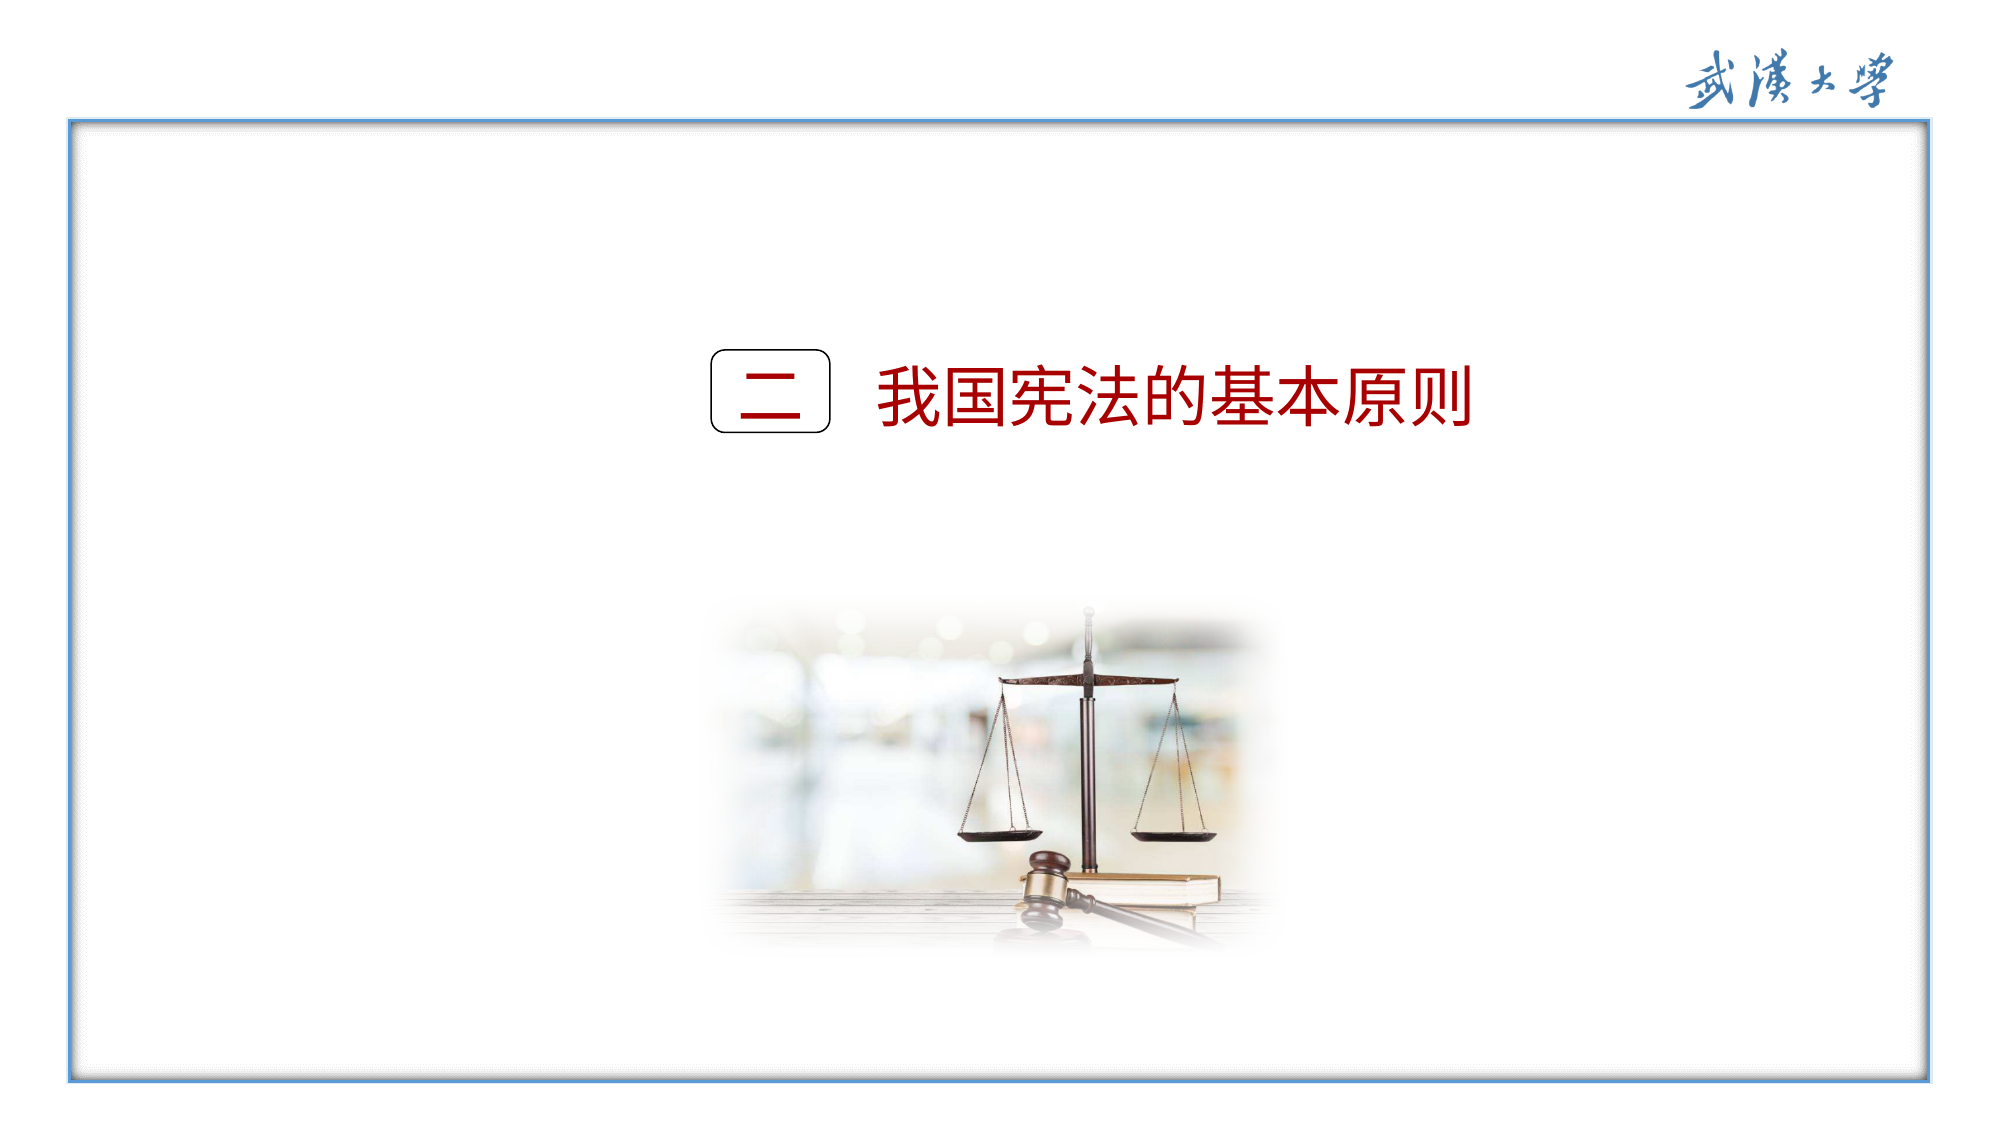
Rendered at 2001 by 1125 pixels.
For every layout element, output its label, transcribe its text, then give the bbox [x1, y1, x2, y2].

text_box 我国宪法的基本原则 [860, 353, 1818, 437]
text_box 二 [723, 433, 818, 442]
picture [66, 117, 1933, 1084]
text_box [711, 349, 830, 433]
text_box 二 [723, 346, 818, 350]
